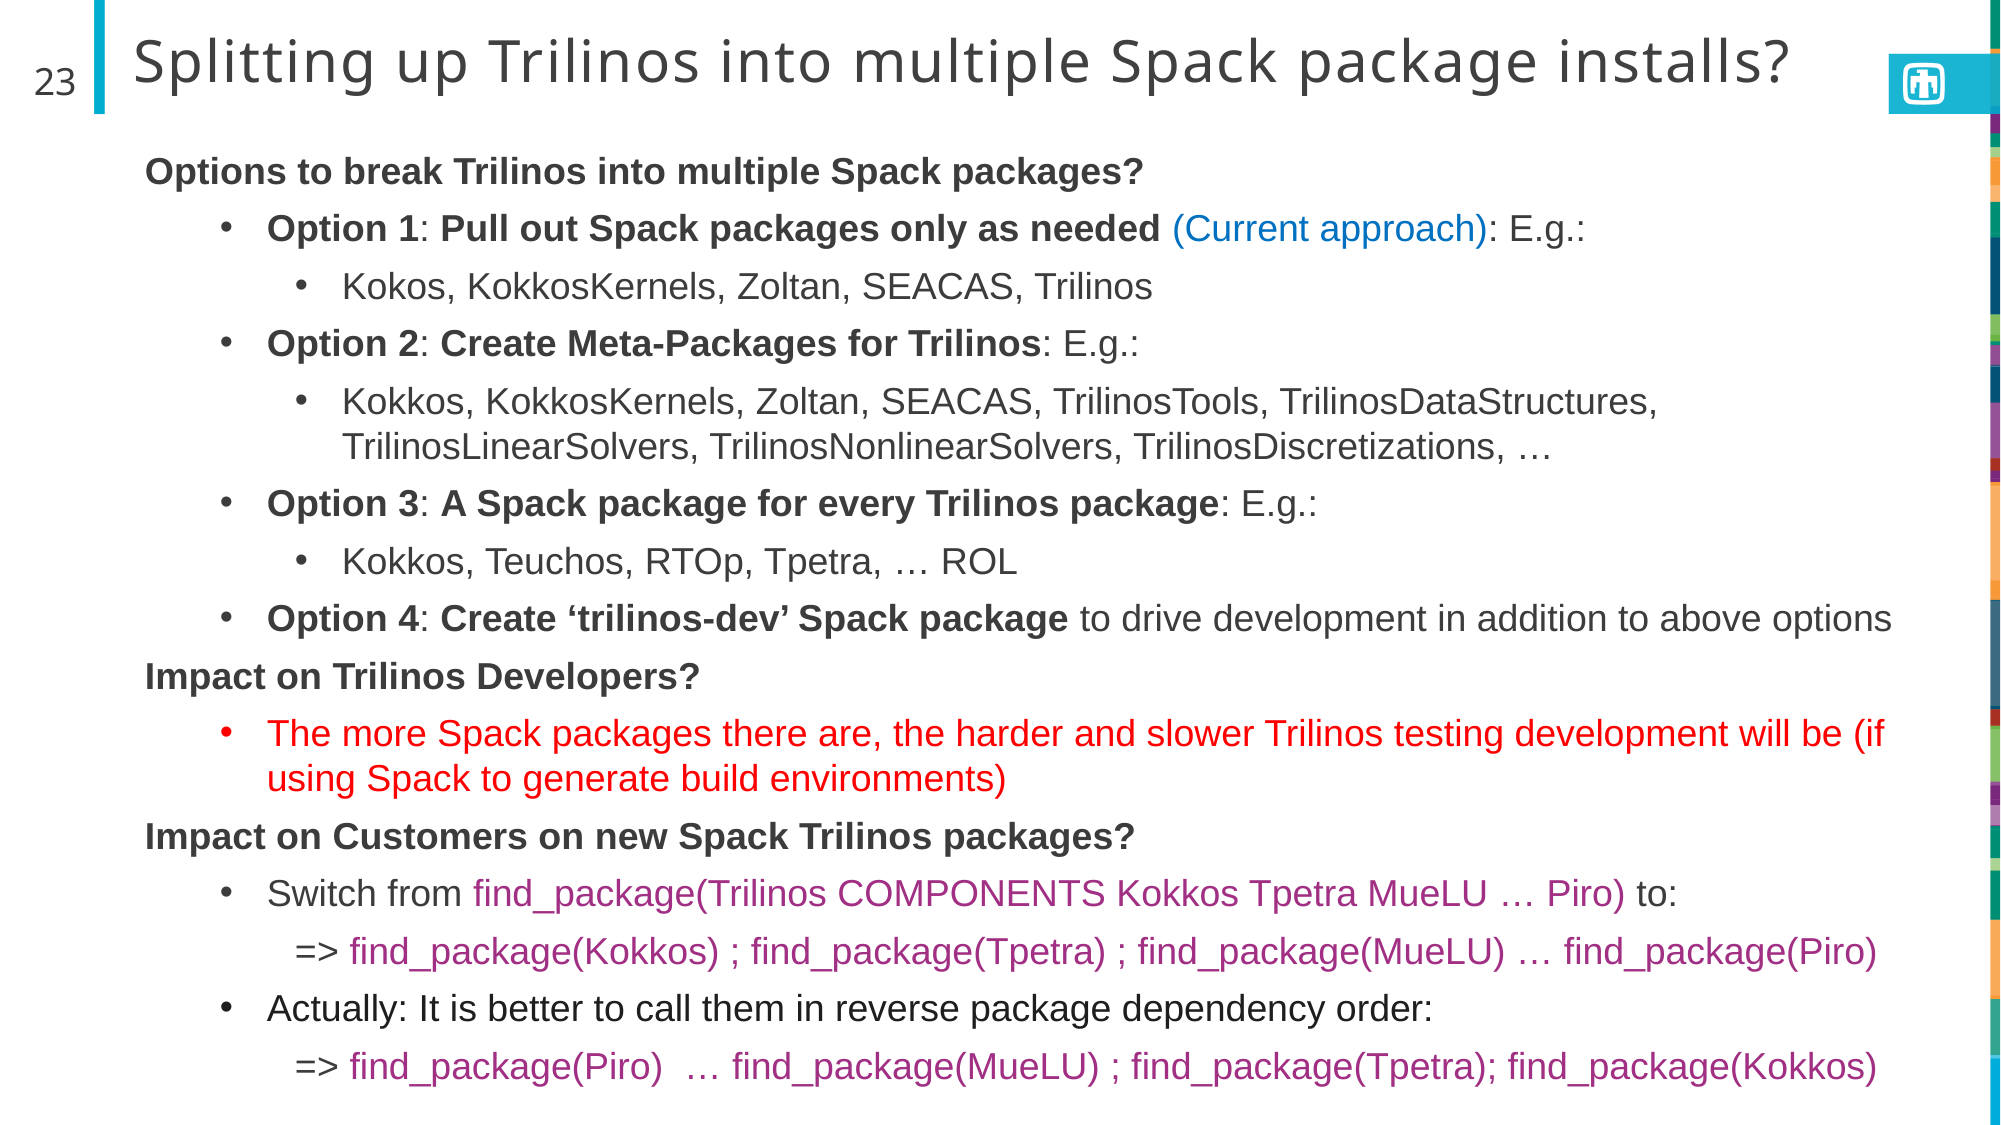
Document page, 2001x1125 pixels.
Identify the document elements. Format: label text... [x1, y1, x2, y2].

text_box 23 [2, 52, 92, 113]
picture [0, 0, 2001, 1125]
title Splitting up Trilinos into multiple Spack package installs? [126, 27, 1880, 117]
text_box Options to break Trilinos into multiple Spack packages? Option 1: Pull out Spack packages only as needed (Current approach): E.g.: Kokos, KokkosKernels, Zoltan, SEACAS, Trilinos Option 2: Create Meta-Packages for Trilinos: E.g.: Kokkos, KokkosKernels, Zoltan, SEACAS, TrilinosTools, TrilinosDataStructures, TrilinosLinearSolvers, TrilinosNonlinearSolvers, TrilinosDiscretizations, … Option 3: A Spack package for every Trilinos package: E.g.: Kokkos, Teuchos, RTOp, Tpetra, … ROL Option 4: Create ‘trilinos-dev’ Spack package to drive development in addition to above options Impact on Trilinos Developers? The more Spack packages there are, the harder and slower Trilinos testing development will be (if using Spack to generate build environments) Impact on Customers on new Spack Trilinos packages? Switch from find_package(Trilinos COMPONENTS Kokkos Tpetra MueLU … Piro) to: => find_package(Kokkos) ; find_package(Tpetra) ; find_package(MueLU) … find_package(Piro) Actually: It is better to call them in reverse package dependency order: => find_package(Piro) … find_package(MueLU) ; find_package(Tpetra); find_package(Kokkos) [102, 139, 1931, 1095]
